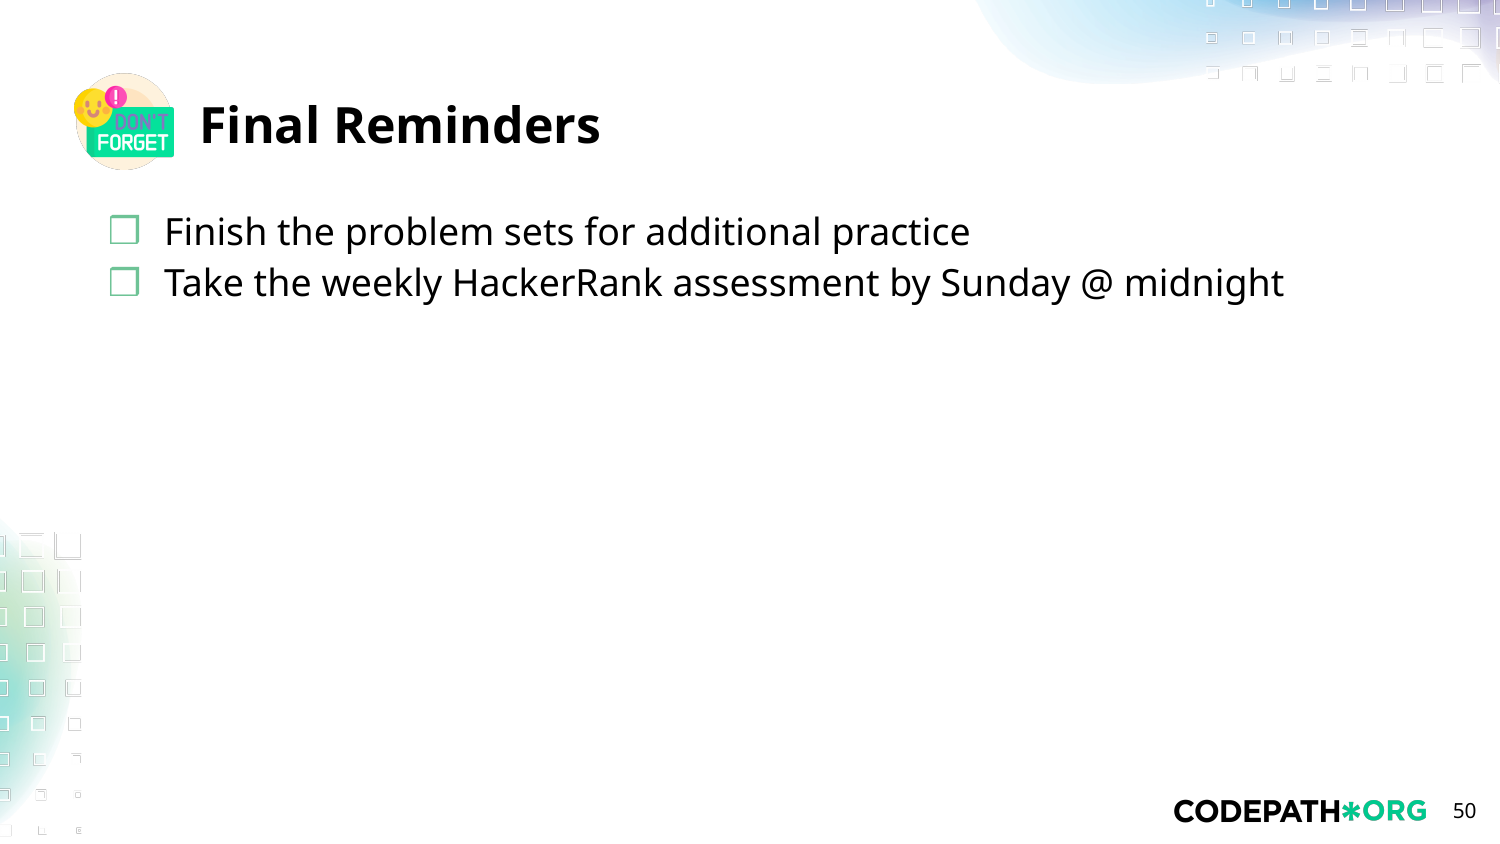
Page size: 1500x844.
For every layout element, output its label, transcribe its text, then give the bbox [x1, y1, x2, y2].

list Finish the problem sets for additional practice Take the weekly HackerRank assessment by Sunday @ midnight [74, 185, 1426, 758]
picture [73, 71, 175, 172]
picture [950, 0, 1500, 96]
picture [0, 451, 166, 844]
picture [1173, 799, 1401, 823]
slide_number ‹#› [1401, 786, 1492, 837]
title Final Reminders [184, 78, 1426, 173]
